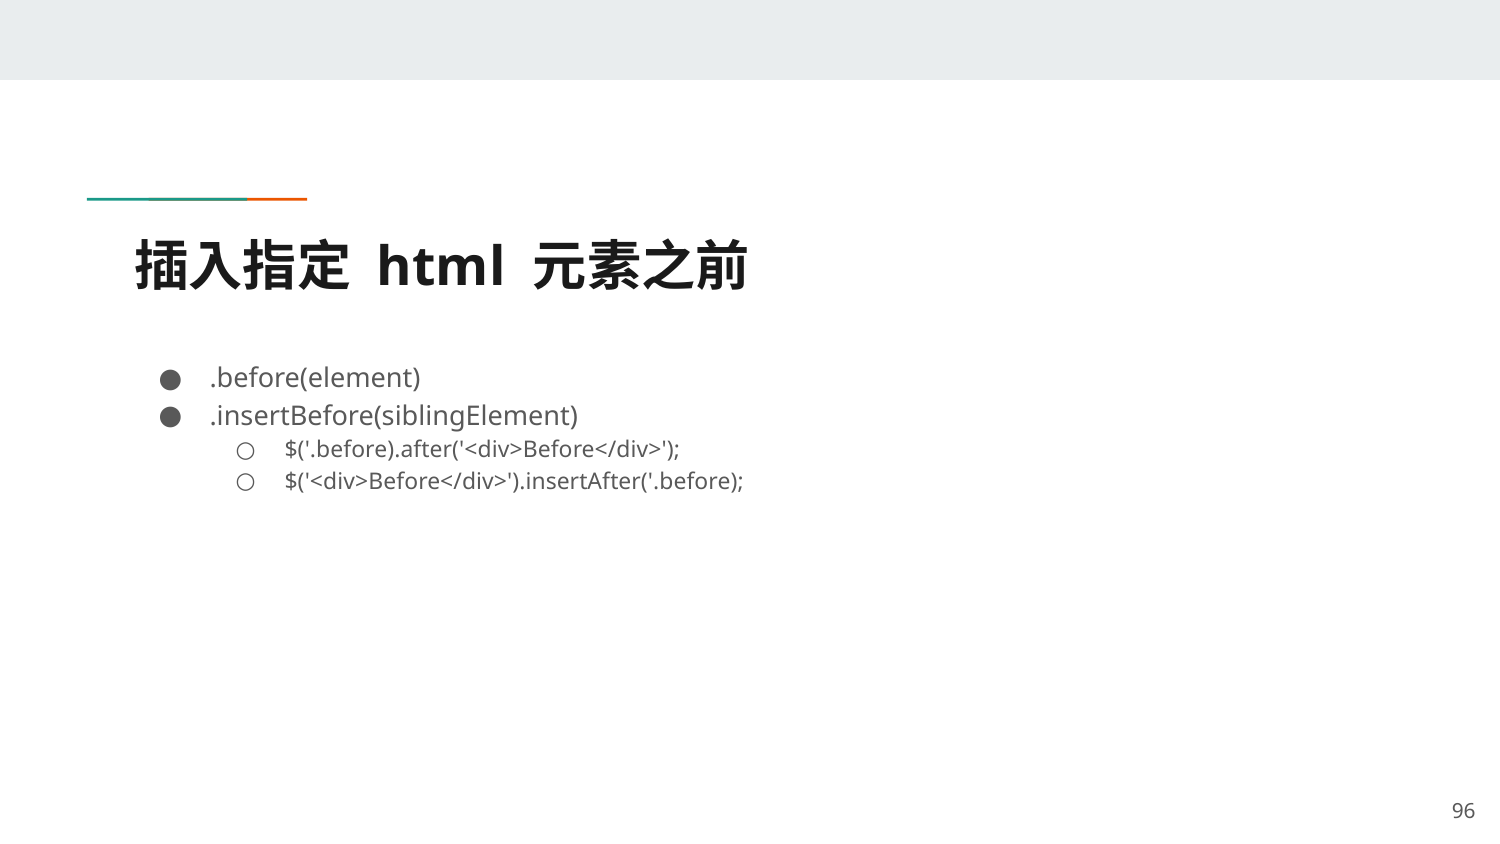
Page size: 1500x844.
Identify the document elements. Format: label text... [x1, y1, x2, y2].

title 插入指定 html 元素之前 [119, 216, 1381, 305]
slide_number ‹#› [1400, 779, 1491, 844]
list .before(element) .insertBefore(siblingElement) $('.before).after('<div>Before</div>'); $('<div>Before</div>').insertAfter('.before); [119, 341, 1381, 712]
